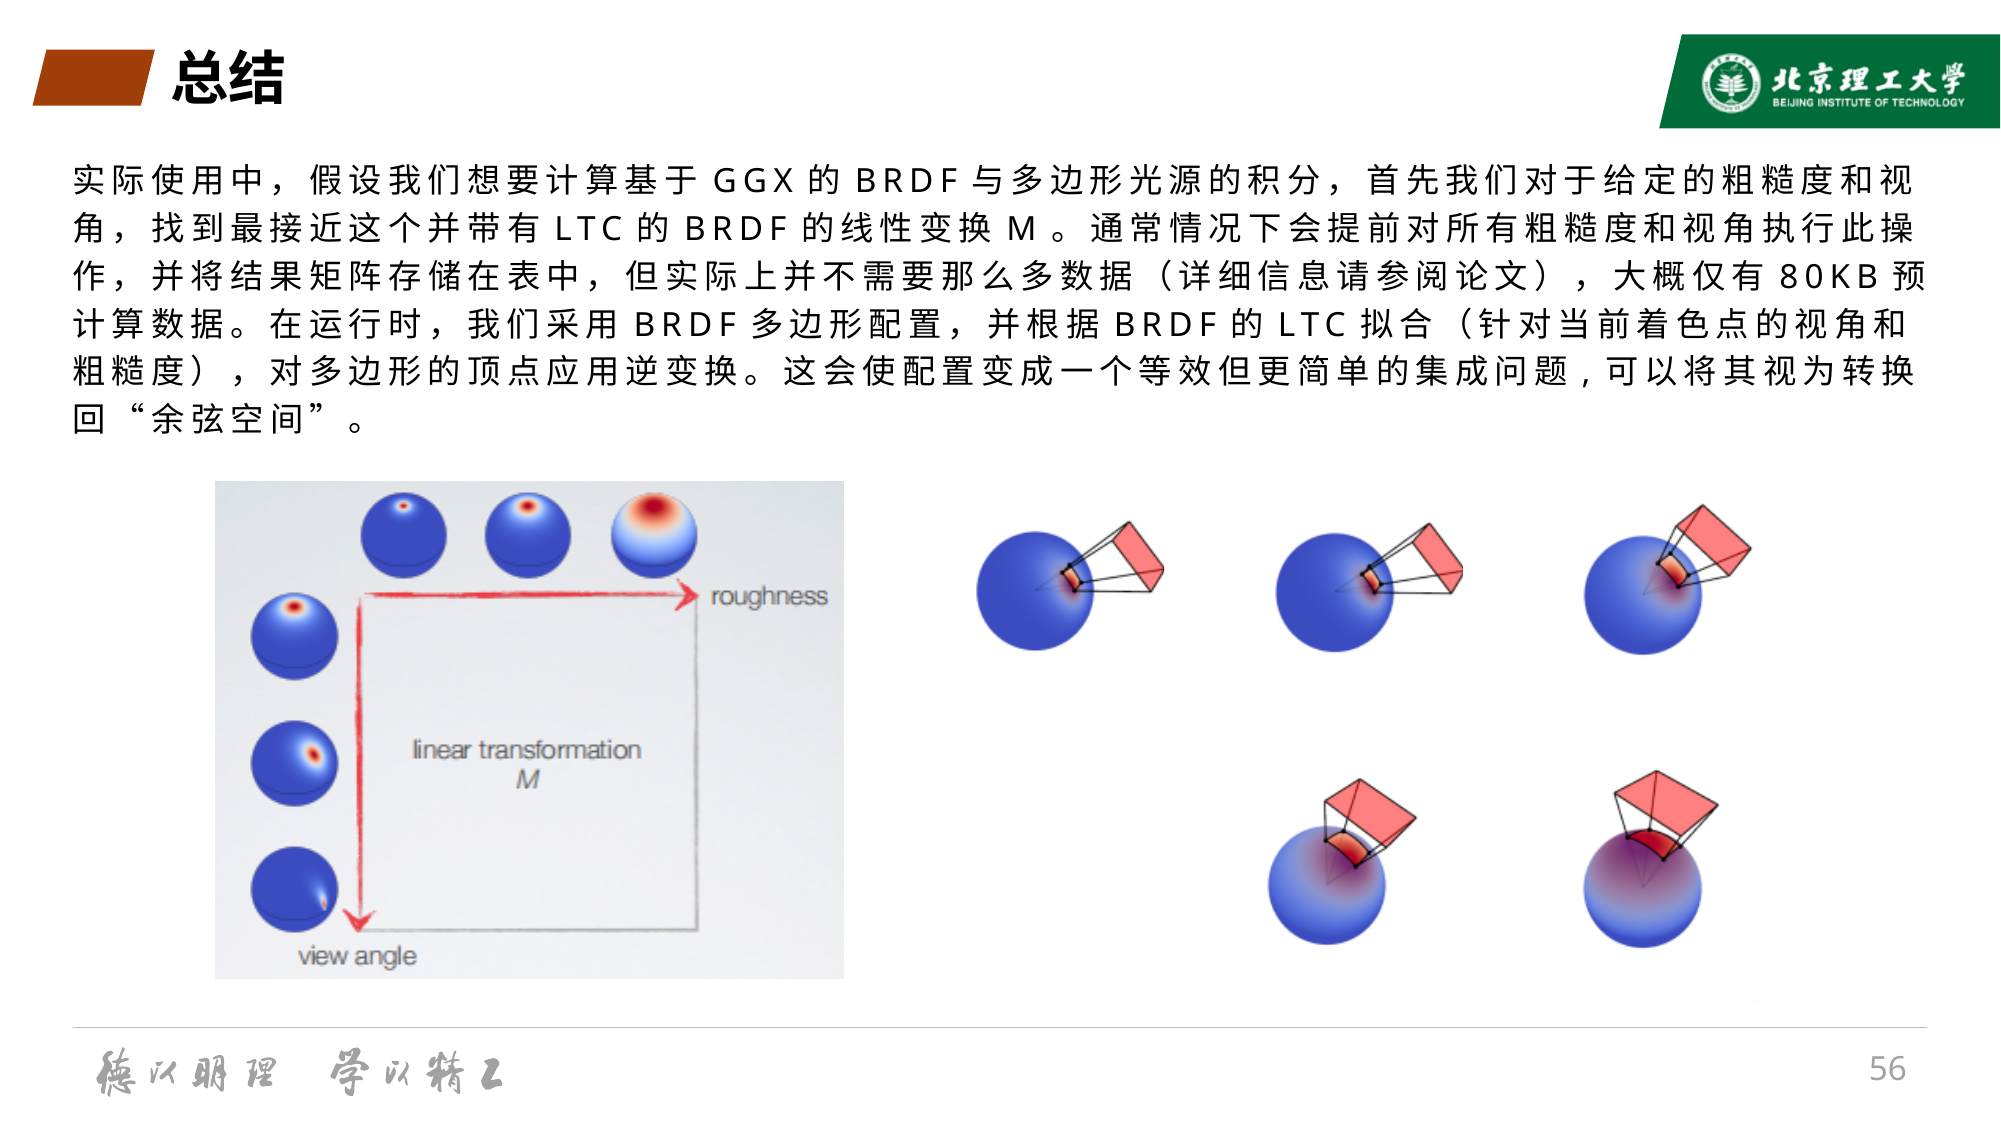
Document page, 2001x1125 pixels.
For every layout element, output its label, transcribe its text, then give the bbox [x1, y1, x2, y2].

picture [910, 451, 1165, 704]
text_box 实际使用中，假设我们想要计算基于GGX的BRDF与多边形光源的积分，首先我们对于给定的粗糙度和视角，找到最接近这个并带有LTC的BRDF的线性变换M。通常情况下会提前对所有粗糙度和视角执行此操作，并将结果矩阵存储在表中，但实际上并不需要那么多数据（详细信息请参阅论文），大概仅有80KB预计算数据。在运行时，我们采用BRDF多边形配置，并根据BRDF的LTC拟合（针对当前着色点的视角和粗糙度），对多边形的顶点应用逆变换。这会使配置变成一个等效但更简单的集成问题,可以将其视为转换回“余弦空间”。 [72, 151, 1942, 881]
title 总结 [155, 41, 1574, 120]
picture [1201, 741, 1457, 991]
picture [1518, 747, 1772, 1003]
picture [1212, 451, 1463, 704]
picture [1685, 39, 1985, 124]
picture [1514, 451, 1772, 701]
picture [215, 481, 844, 979]
